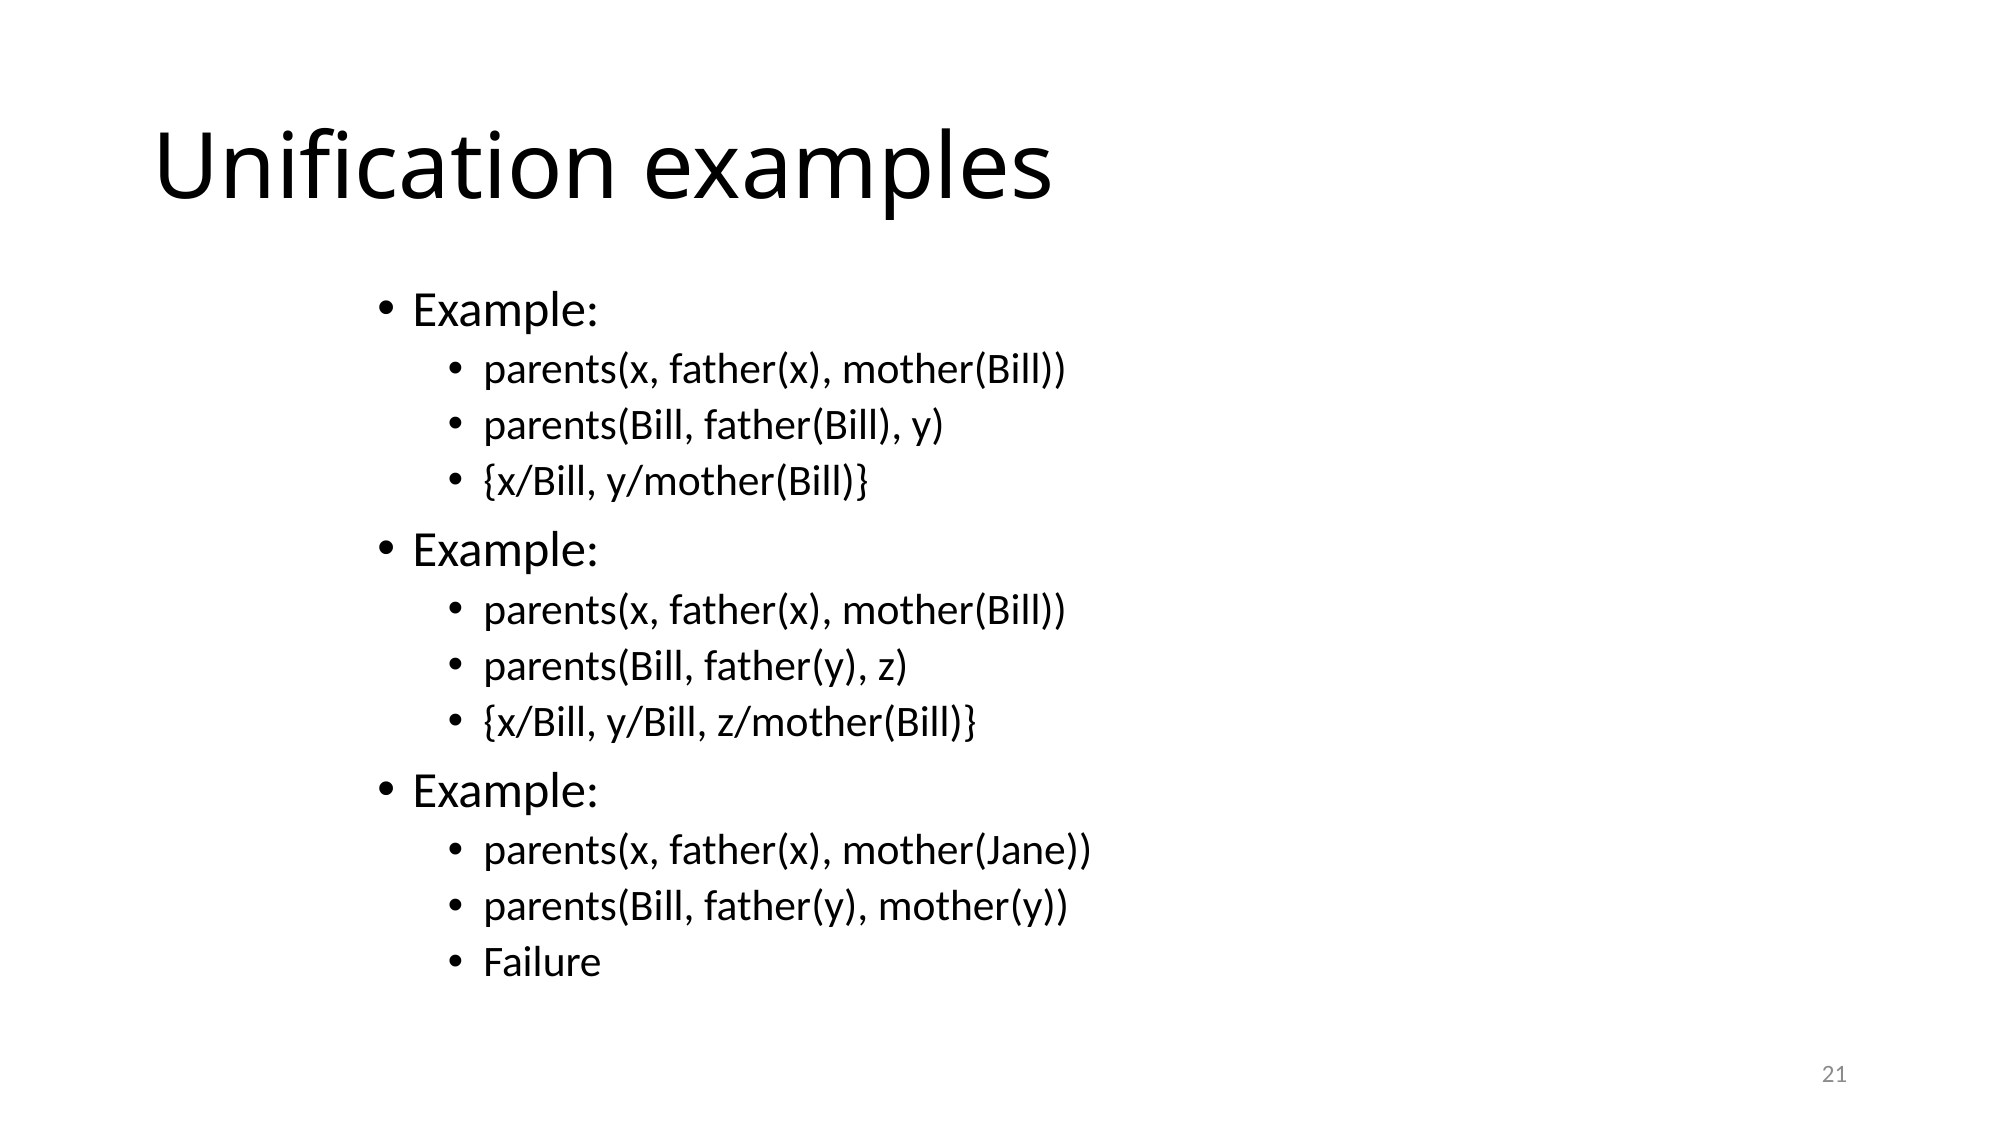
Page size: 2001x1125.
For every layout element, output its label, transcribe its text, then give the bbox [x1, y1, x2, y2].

title Unification examples [137, 59, 1863, 278]
slide_number 21 [1412, 1042, 1863, 1103]
list Example: parents(x, father(x), mother(Bill)) parents(Bill, father(Bill), y) {x/Bill, y/mother(Bill)} Example: parents(x, father(x), mother(Bill)) parents(Bill, father(y), z) {x/Bill, y/Bill, z/mother(Bill)} Example: parents(x, father(x), mother(Jane)) parents(Bill, father(y), mother(y)) Failure [362, 275, 1638, 1000]
